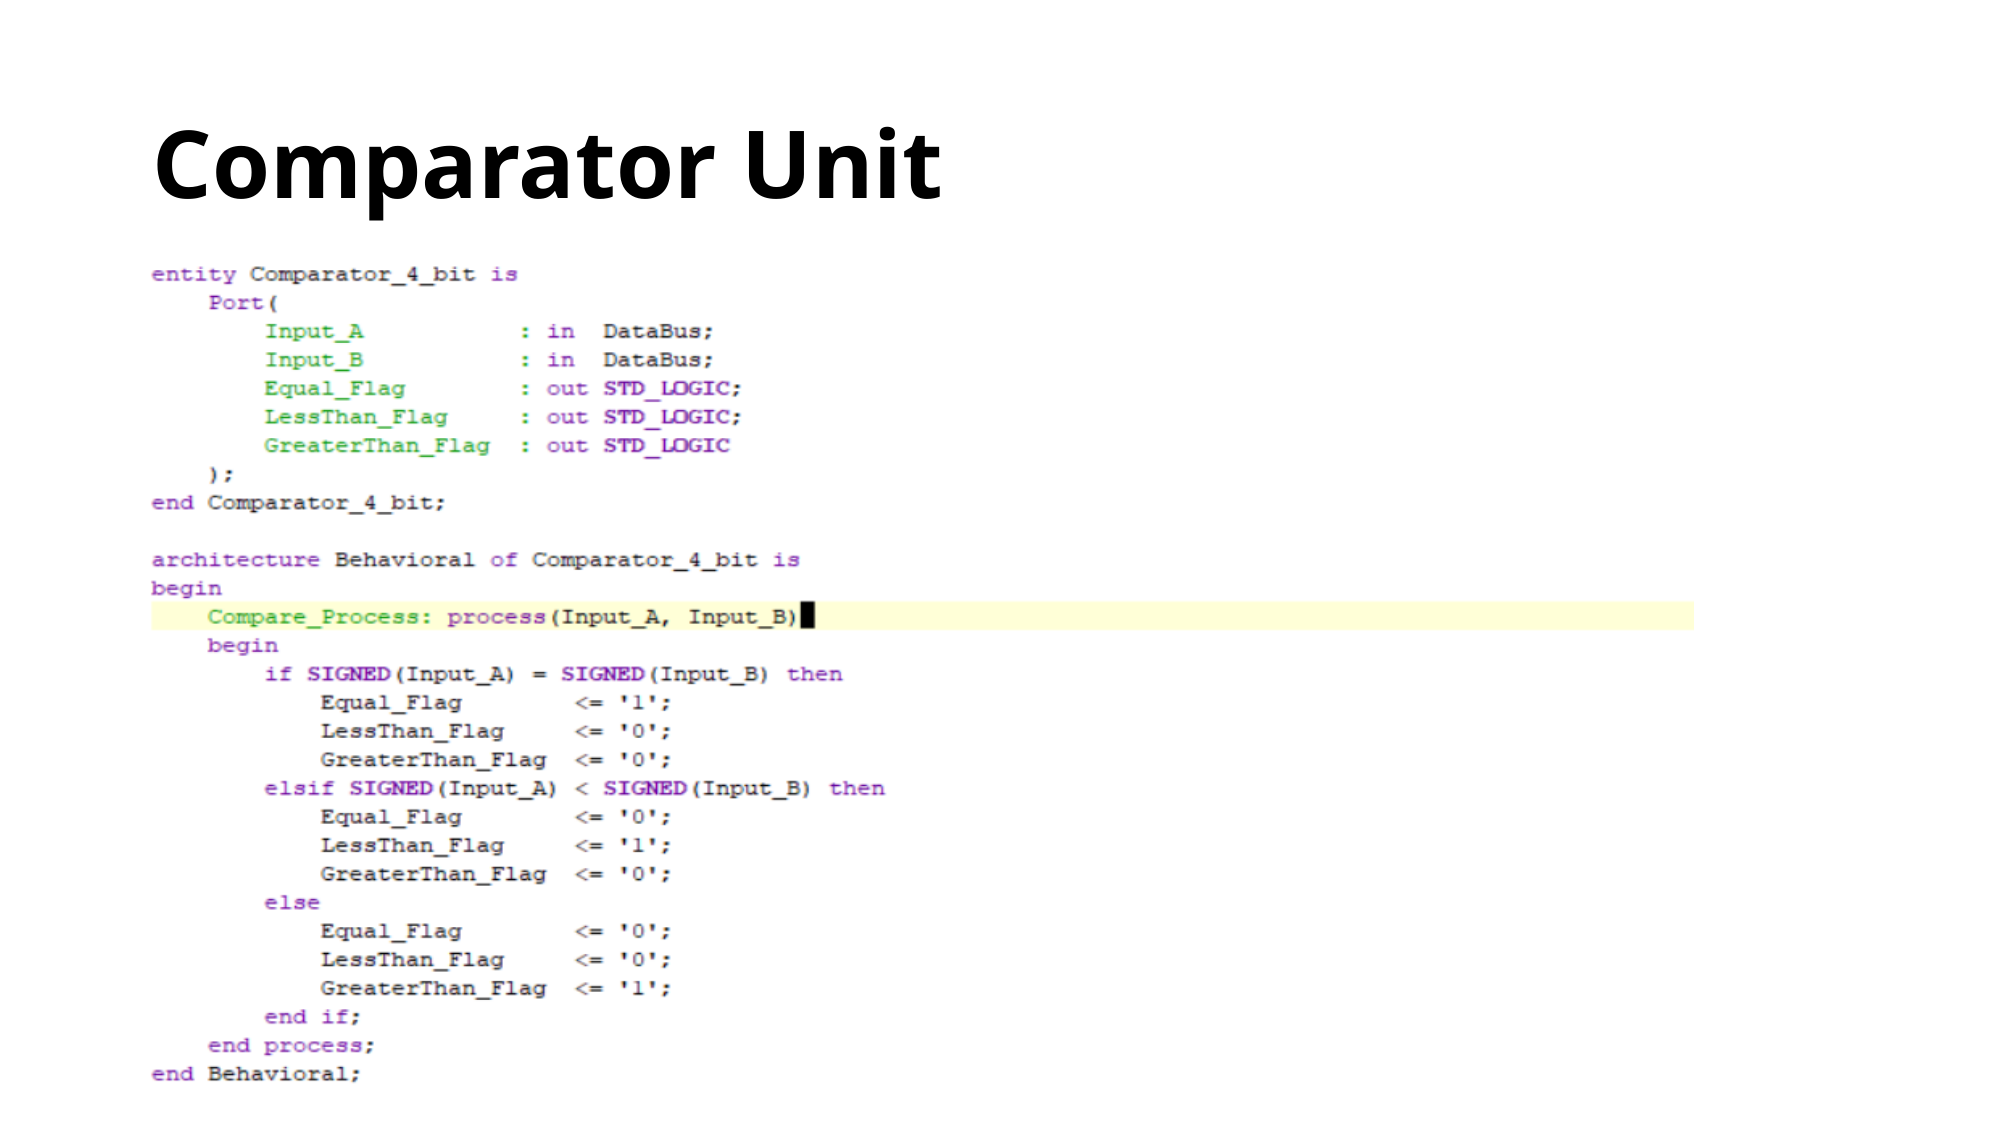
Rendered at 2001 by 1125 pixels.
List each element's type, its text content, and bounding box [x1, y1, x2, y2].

title Comparator Unit [137, 59, 1863, 278]
picture [137, 257, 1695, 1090]
